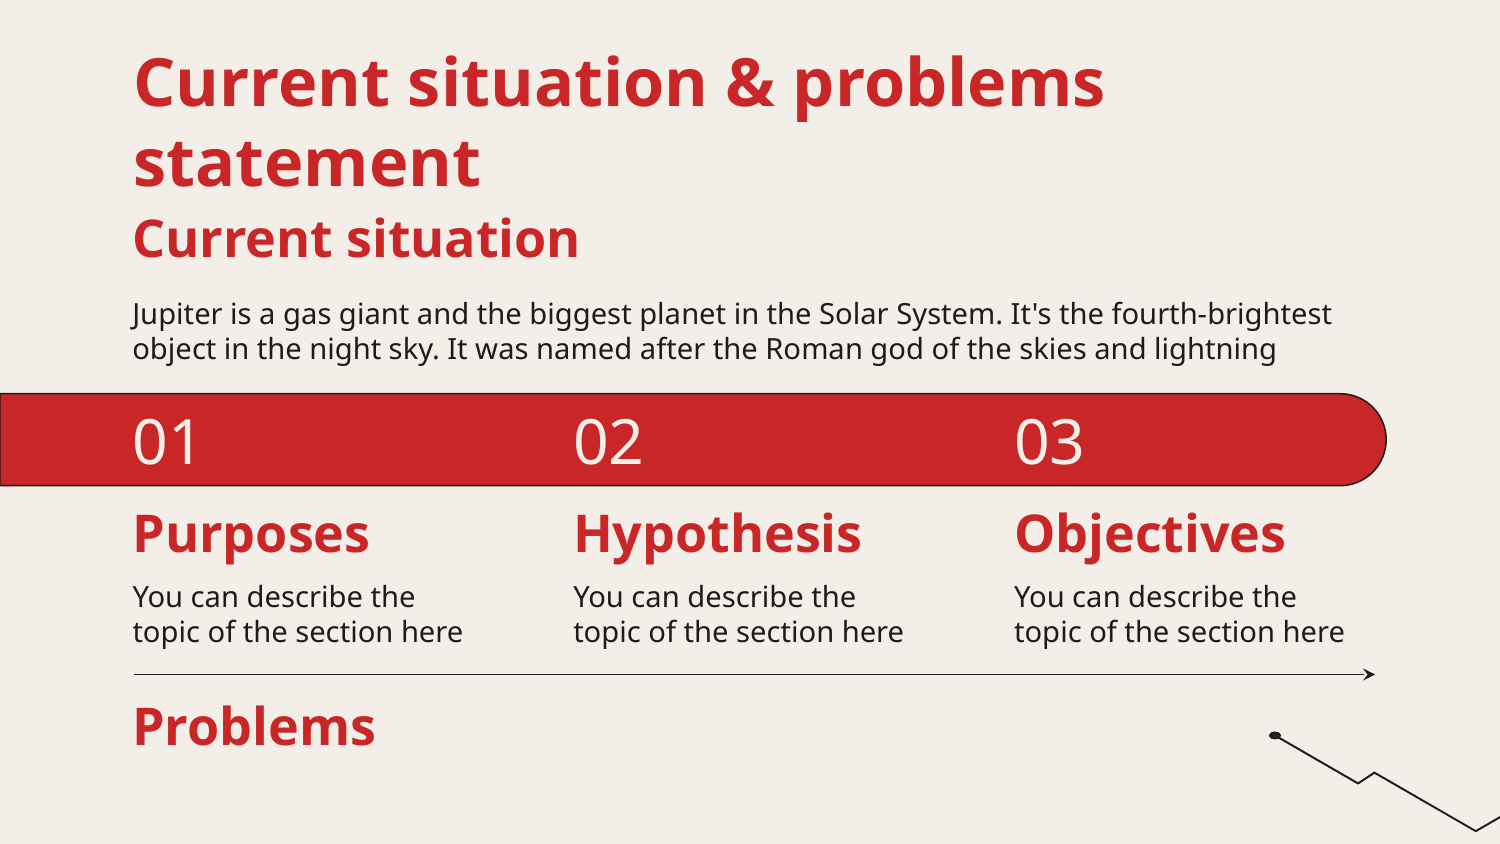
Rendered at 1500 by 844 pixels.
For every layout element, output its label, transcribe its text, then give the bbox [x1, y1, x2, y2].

text_box 01 [117, 403, 327, 477]
text_box [0, 393, 1387, 486]
text_box 02 [558, 403, 768, 477]
text_box Purposes [117, 497, 501, 563]
text_box Current situation [117, 199, 1381, 268]
text_box 03 [999, 403, 1209, 477]
text_box You can describe the topic of the section here [117, 563, 501, 643]
text_box Hypothesis [558, 497, 942, 564]
text_box You can describe the topic of the section here [999, 564, 1383, 643]
text_box Jupiter is a gas giant and the biggest planet in the Solar System. It's the fourth-brightest object in the night sky. It was named after the Roman god of the skies and lightning [117, 280, 1381, 375]
text_box You can describe the topic of the section here [558, 564, 942, 643]
text_box Problems [117, 669, 501, 756]
title Current situation & problems statement [118, 72, 1382, 167]
text_box Objectives [999, 497, 1383, 564]
